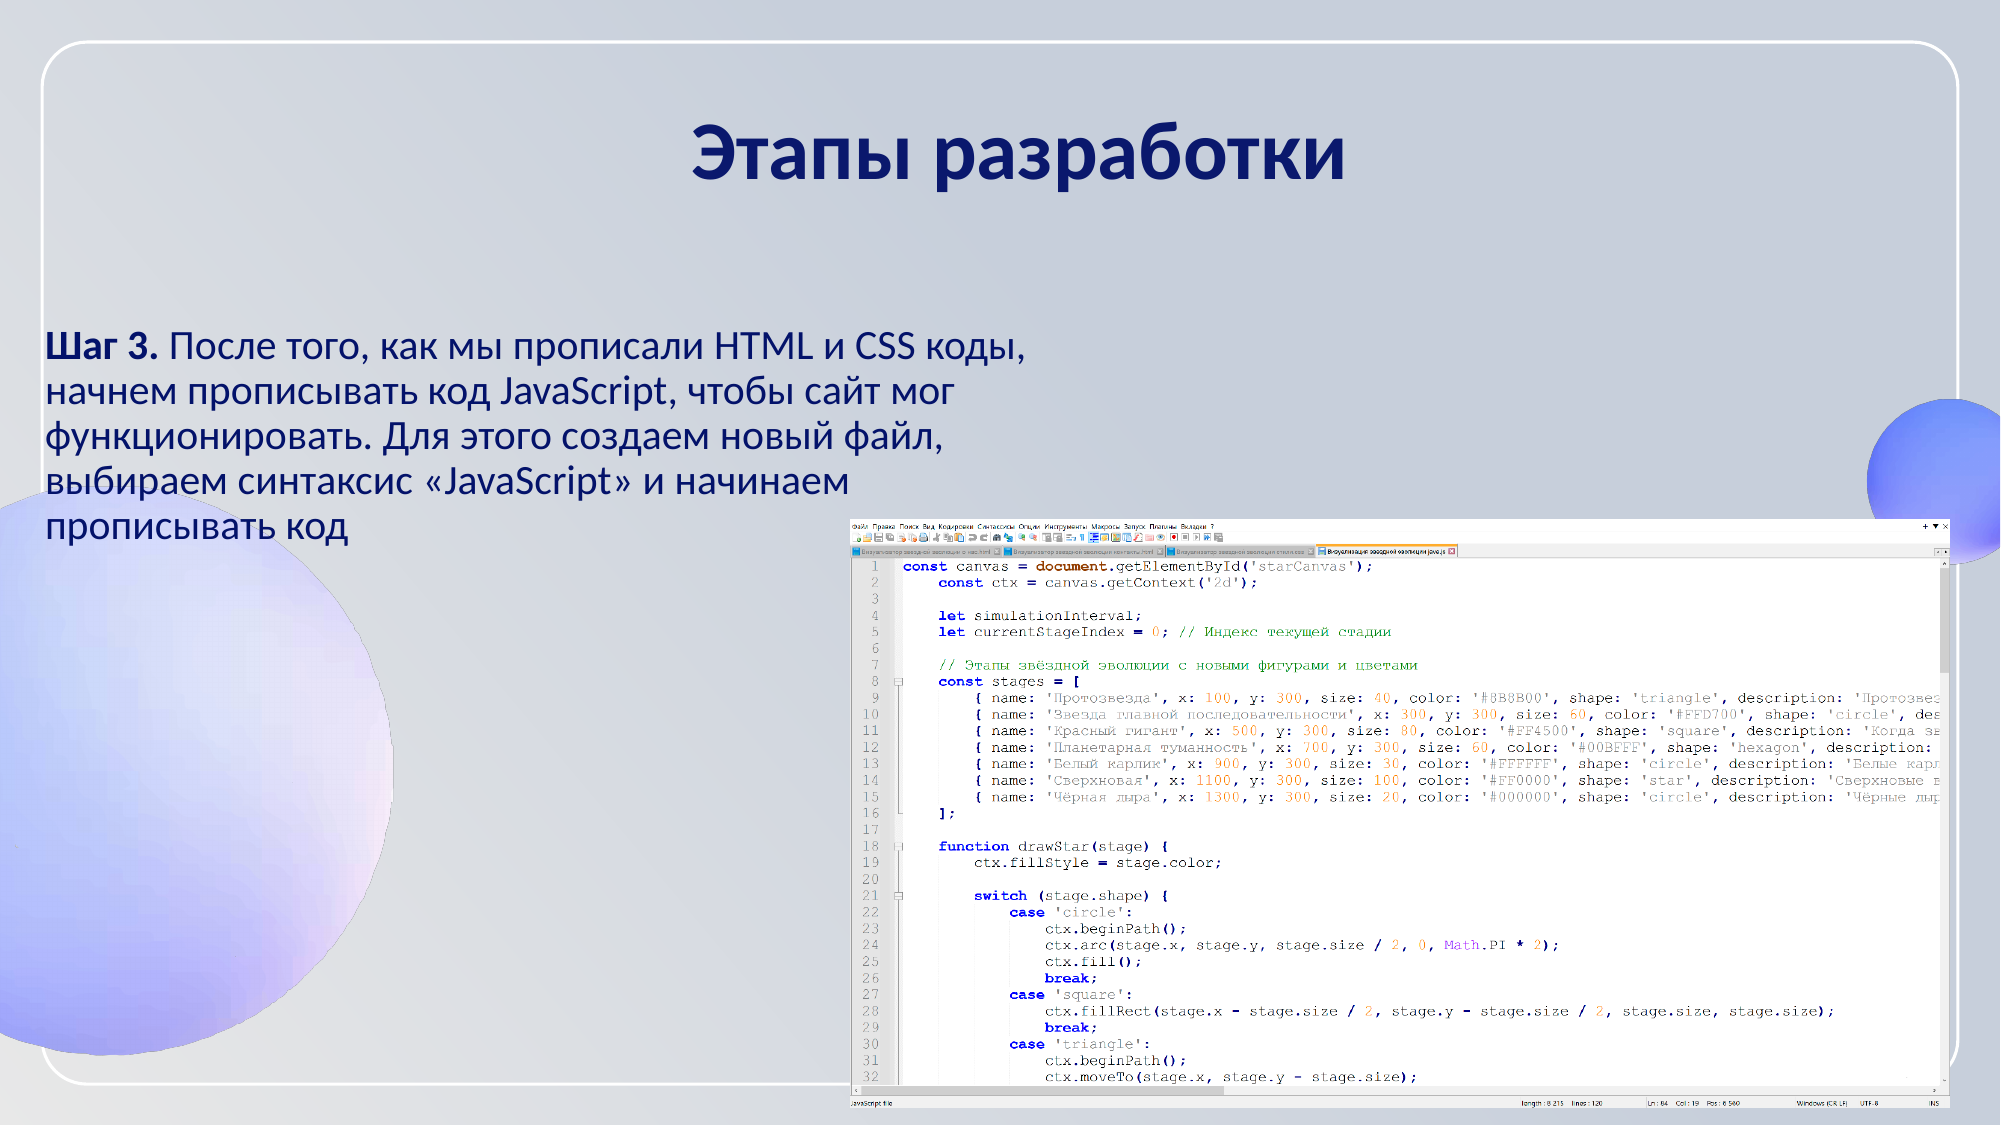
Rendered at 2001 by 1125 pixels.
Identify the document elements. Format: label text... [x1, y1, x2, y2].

picture [850, 398, 2001, 1108]
list Шаг 3. После того, как мы прописали HTML и CSS коды, начнем прописывать код JavaScript, чтобы сайт мог функционировать. Для этого создаем новый файл, выбираем синтаксис «JavaScript» и начинаем прописывать код [29, 205, 1068, 734]
title Этапы разработки [176, 60, 1863, 206]
picture [0, 473, 399, 1065]
